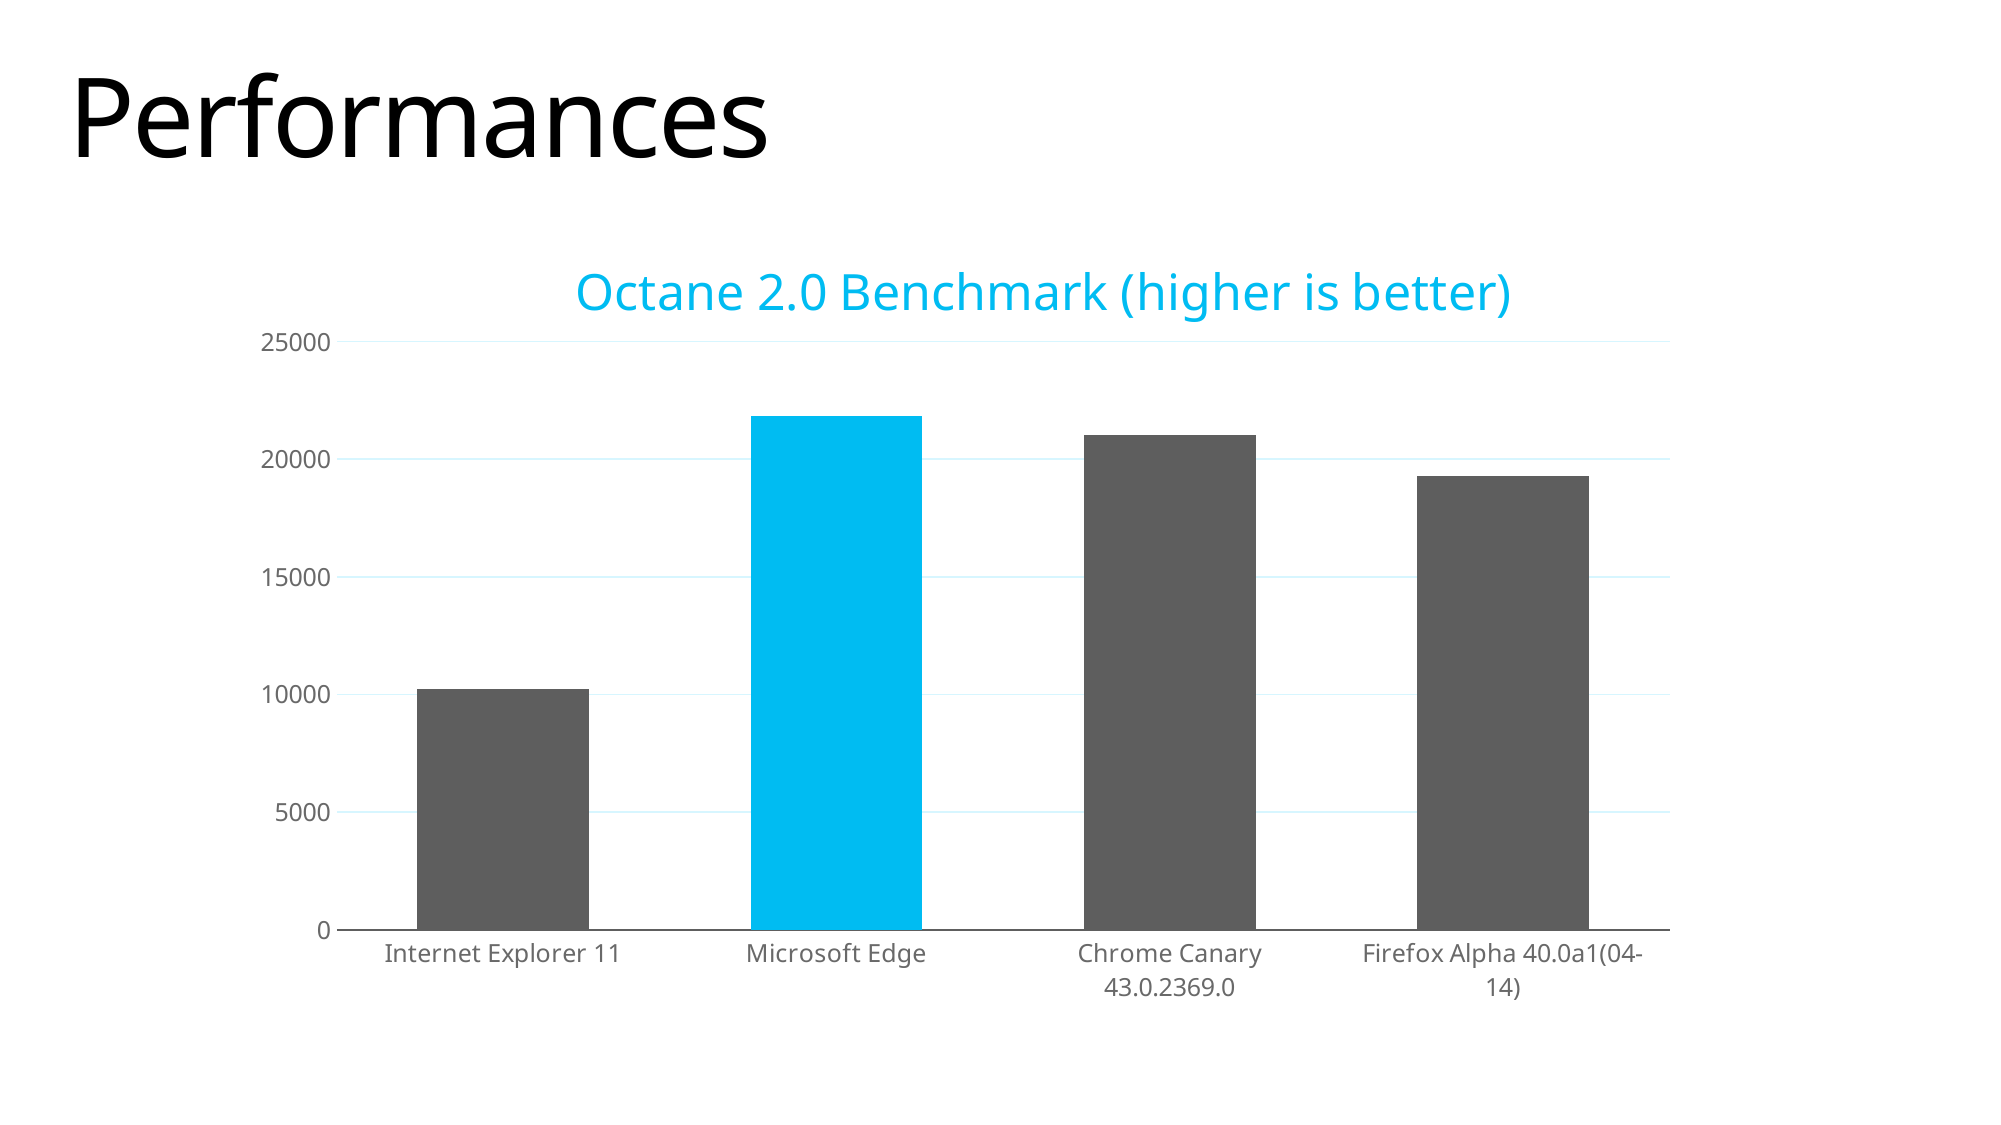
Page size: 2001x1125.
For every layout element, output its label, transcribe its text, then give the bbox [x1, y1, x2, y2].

title Performances [44, 47, 1957, 196]
chart [188, 194, 1818, 1078]
